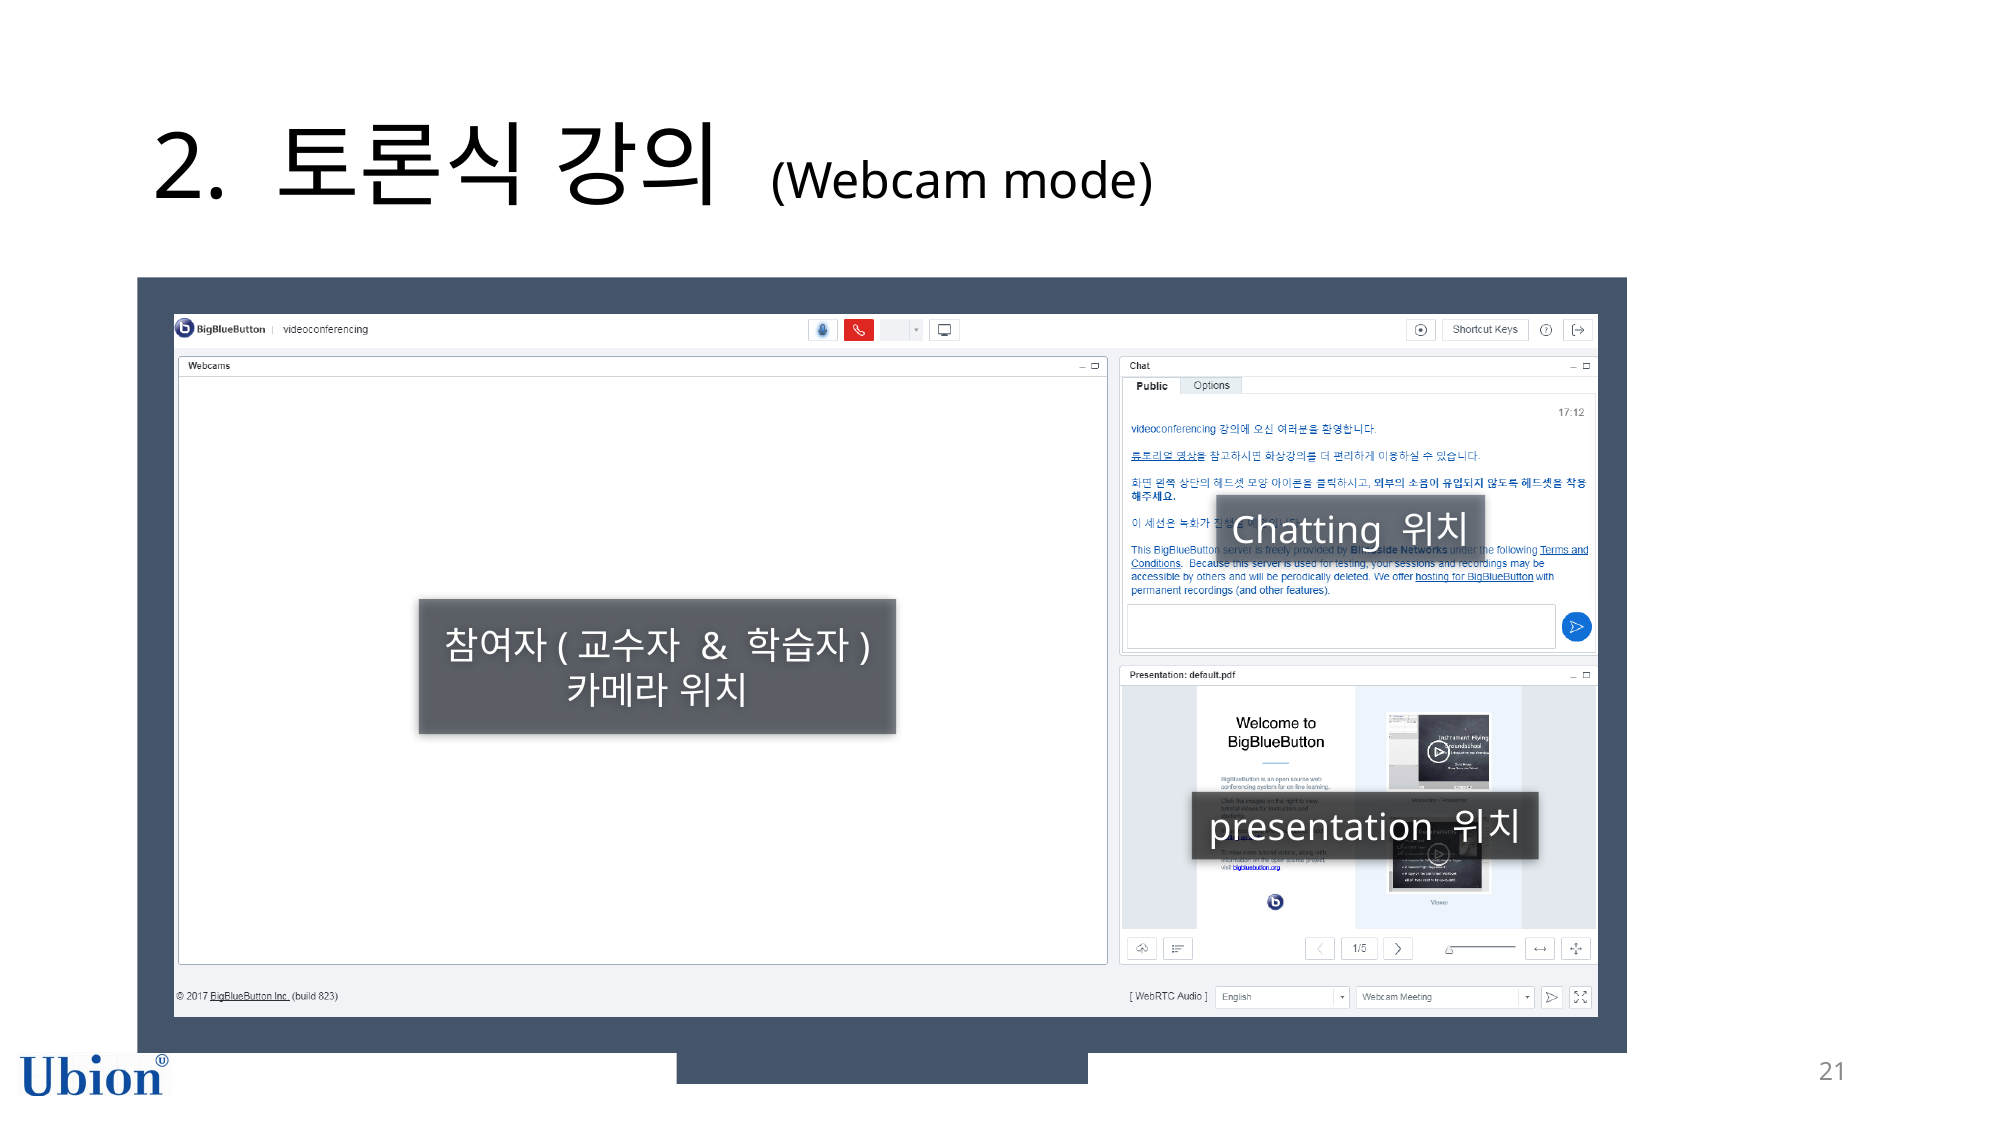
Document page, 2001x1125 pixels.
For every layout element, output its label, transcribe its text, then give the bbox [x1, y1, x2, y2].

slide_number 21 [1412, 1042, 1863, 1103]
text_box [676, 1053, 1089, 1085]
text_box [137, 277, 1628, 1053]
picture [17, 1052, 171, 1096]
title 2. 토론식 강의 (Webcam mode) [137, 59, 1863, 278]
